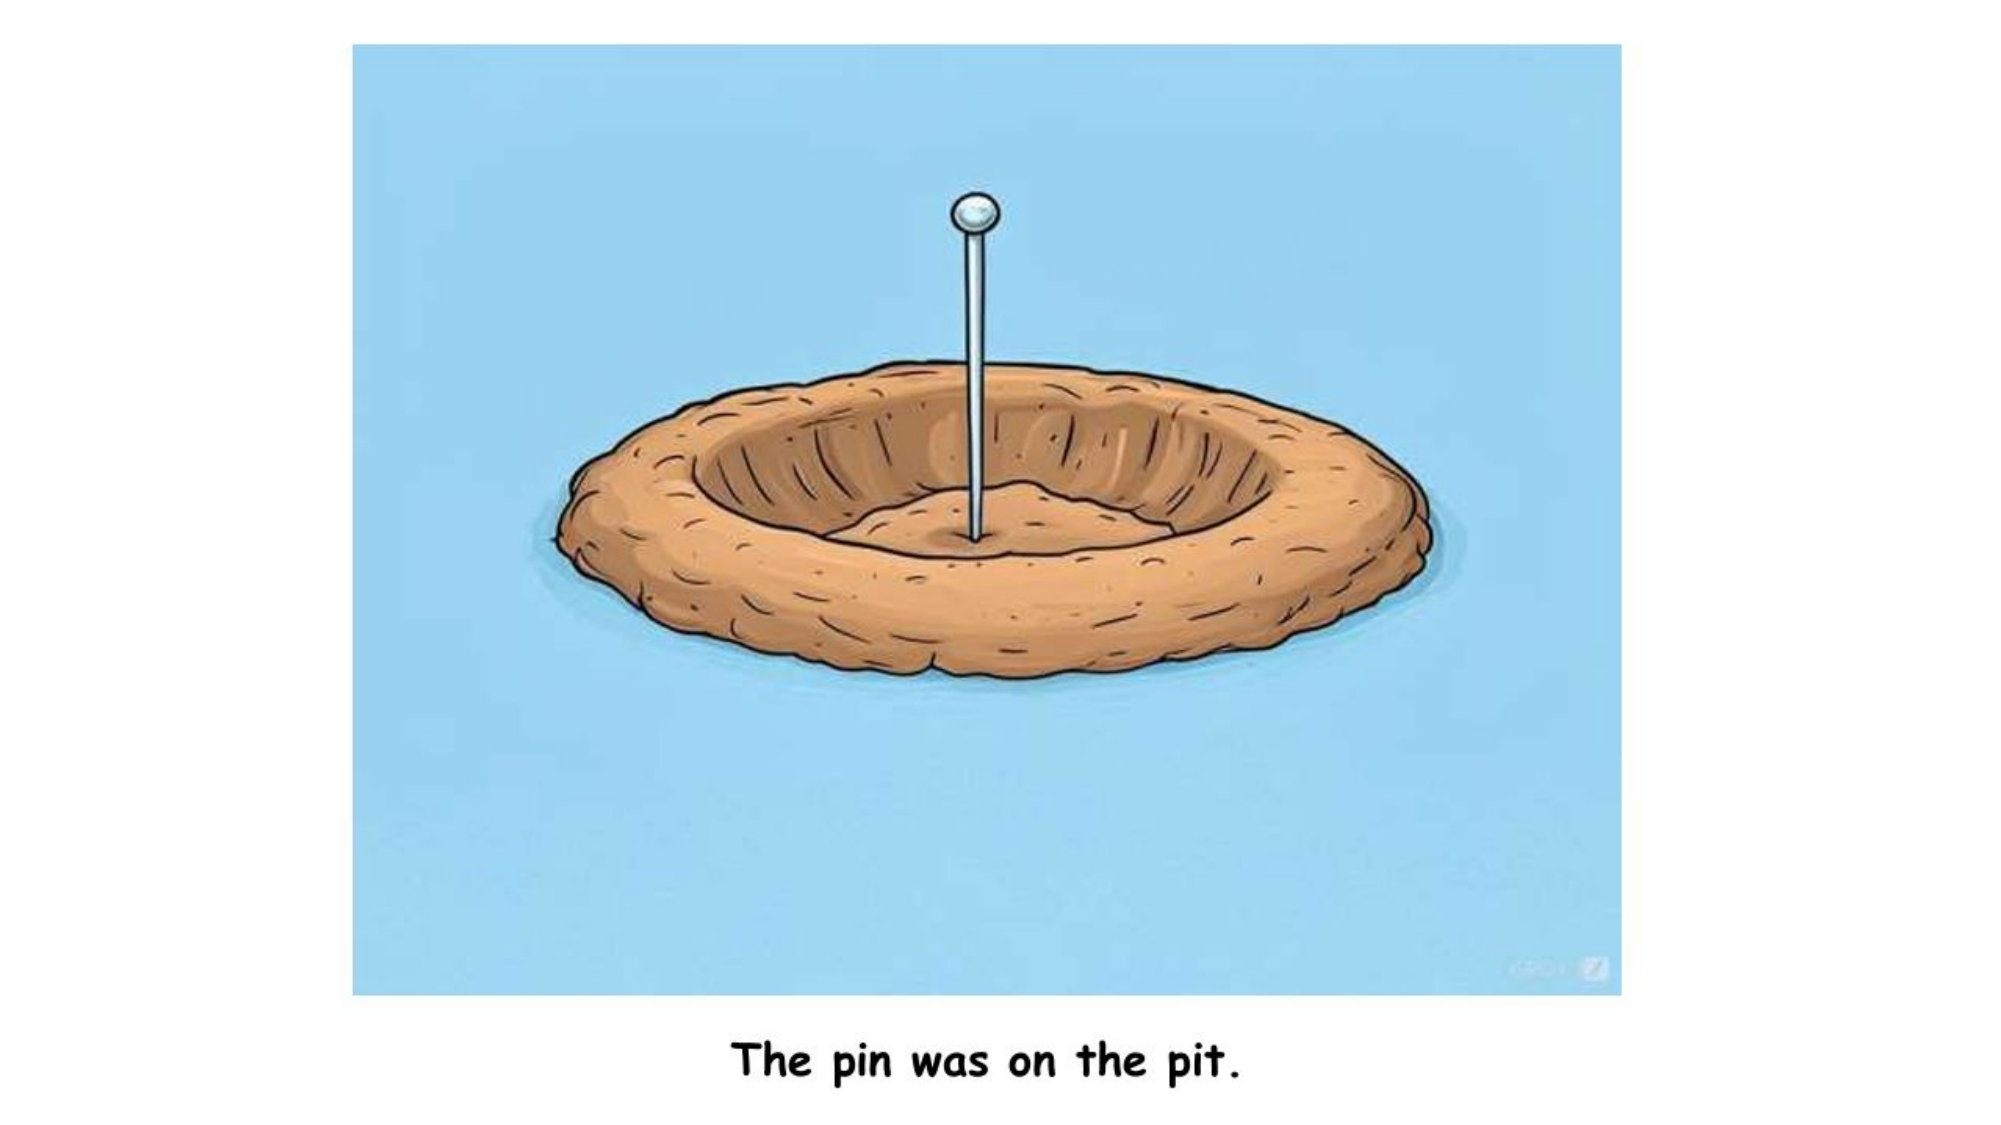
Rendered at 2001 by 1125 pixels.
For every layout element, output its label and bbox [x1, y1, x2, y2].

picture [317, 18, 1683, 1107]
